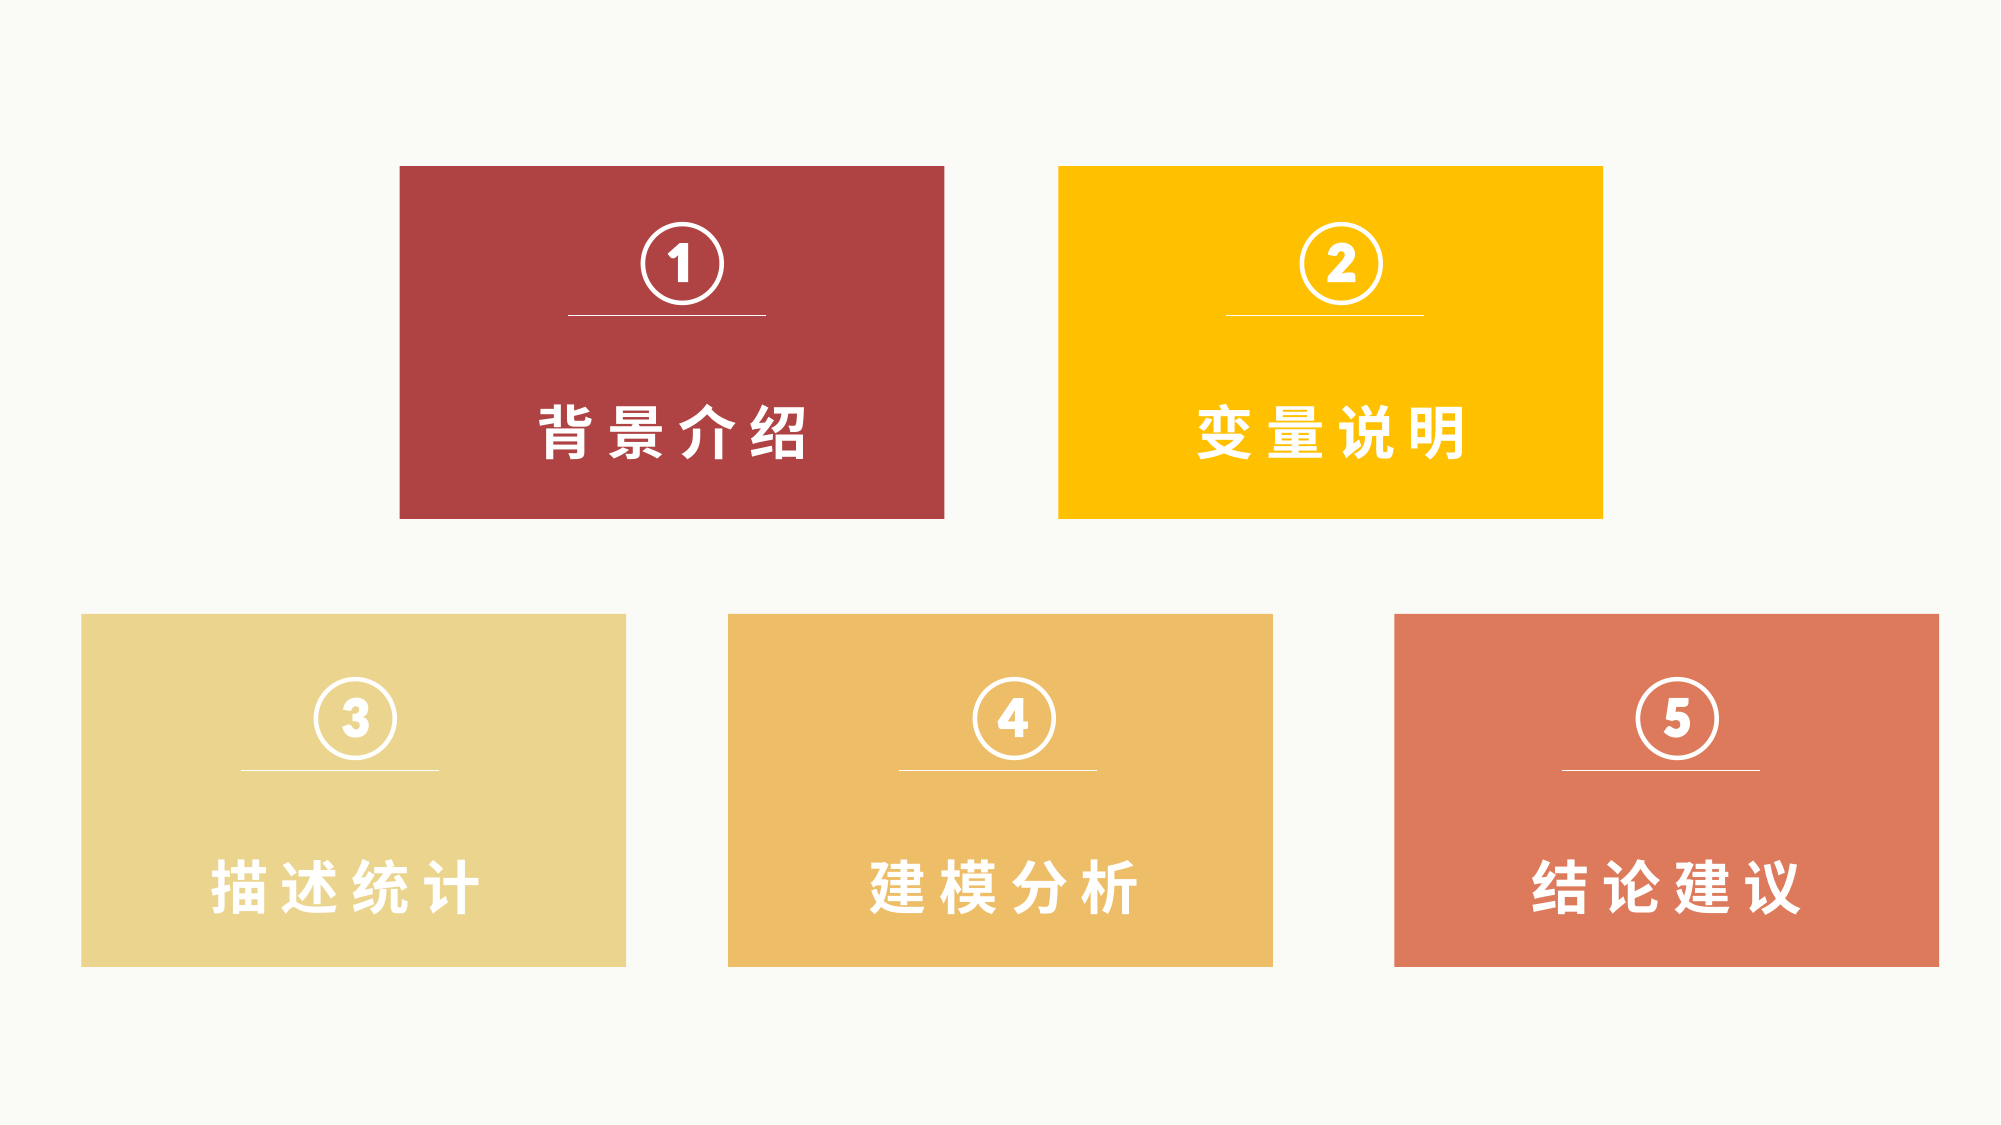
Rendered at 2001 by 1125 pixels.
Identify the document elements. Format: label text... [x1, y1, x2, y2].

text_box 建模分析 [845, 822, 1163, 929]
text_box ② [1271, 199, 1391, 314]
text_box ④ [944, 654, 1064, 769]
text_box [1393, 613, 1940, 968]
text_box [80, 613, 627, 968]
text_box 背景介绍 [513, 367, 831, 474]
text_box [1057, 165, 1604, 520]
text_box [727, 613, 1274, 968]
text_box ③ [285, 654, 405, 769]
text_box 结论建议 [1508, 822, 1826, 929]
text_box 描述统计 [186, 822, 504, 929]
text_box [399, 165, 946, 520]
text_box 变量说明 [1172, 367, 1490, 474]
text_box ⑤ [1607, 654, 1727, 769]
text_box ① [612, 199, 732, 314]
